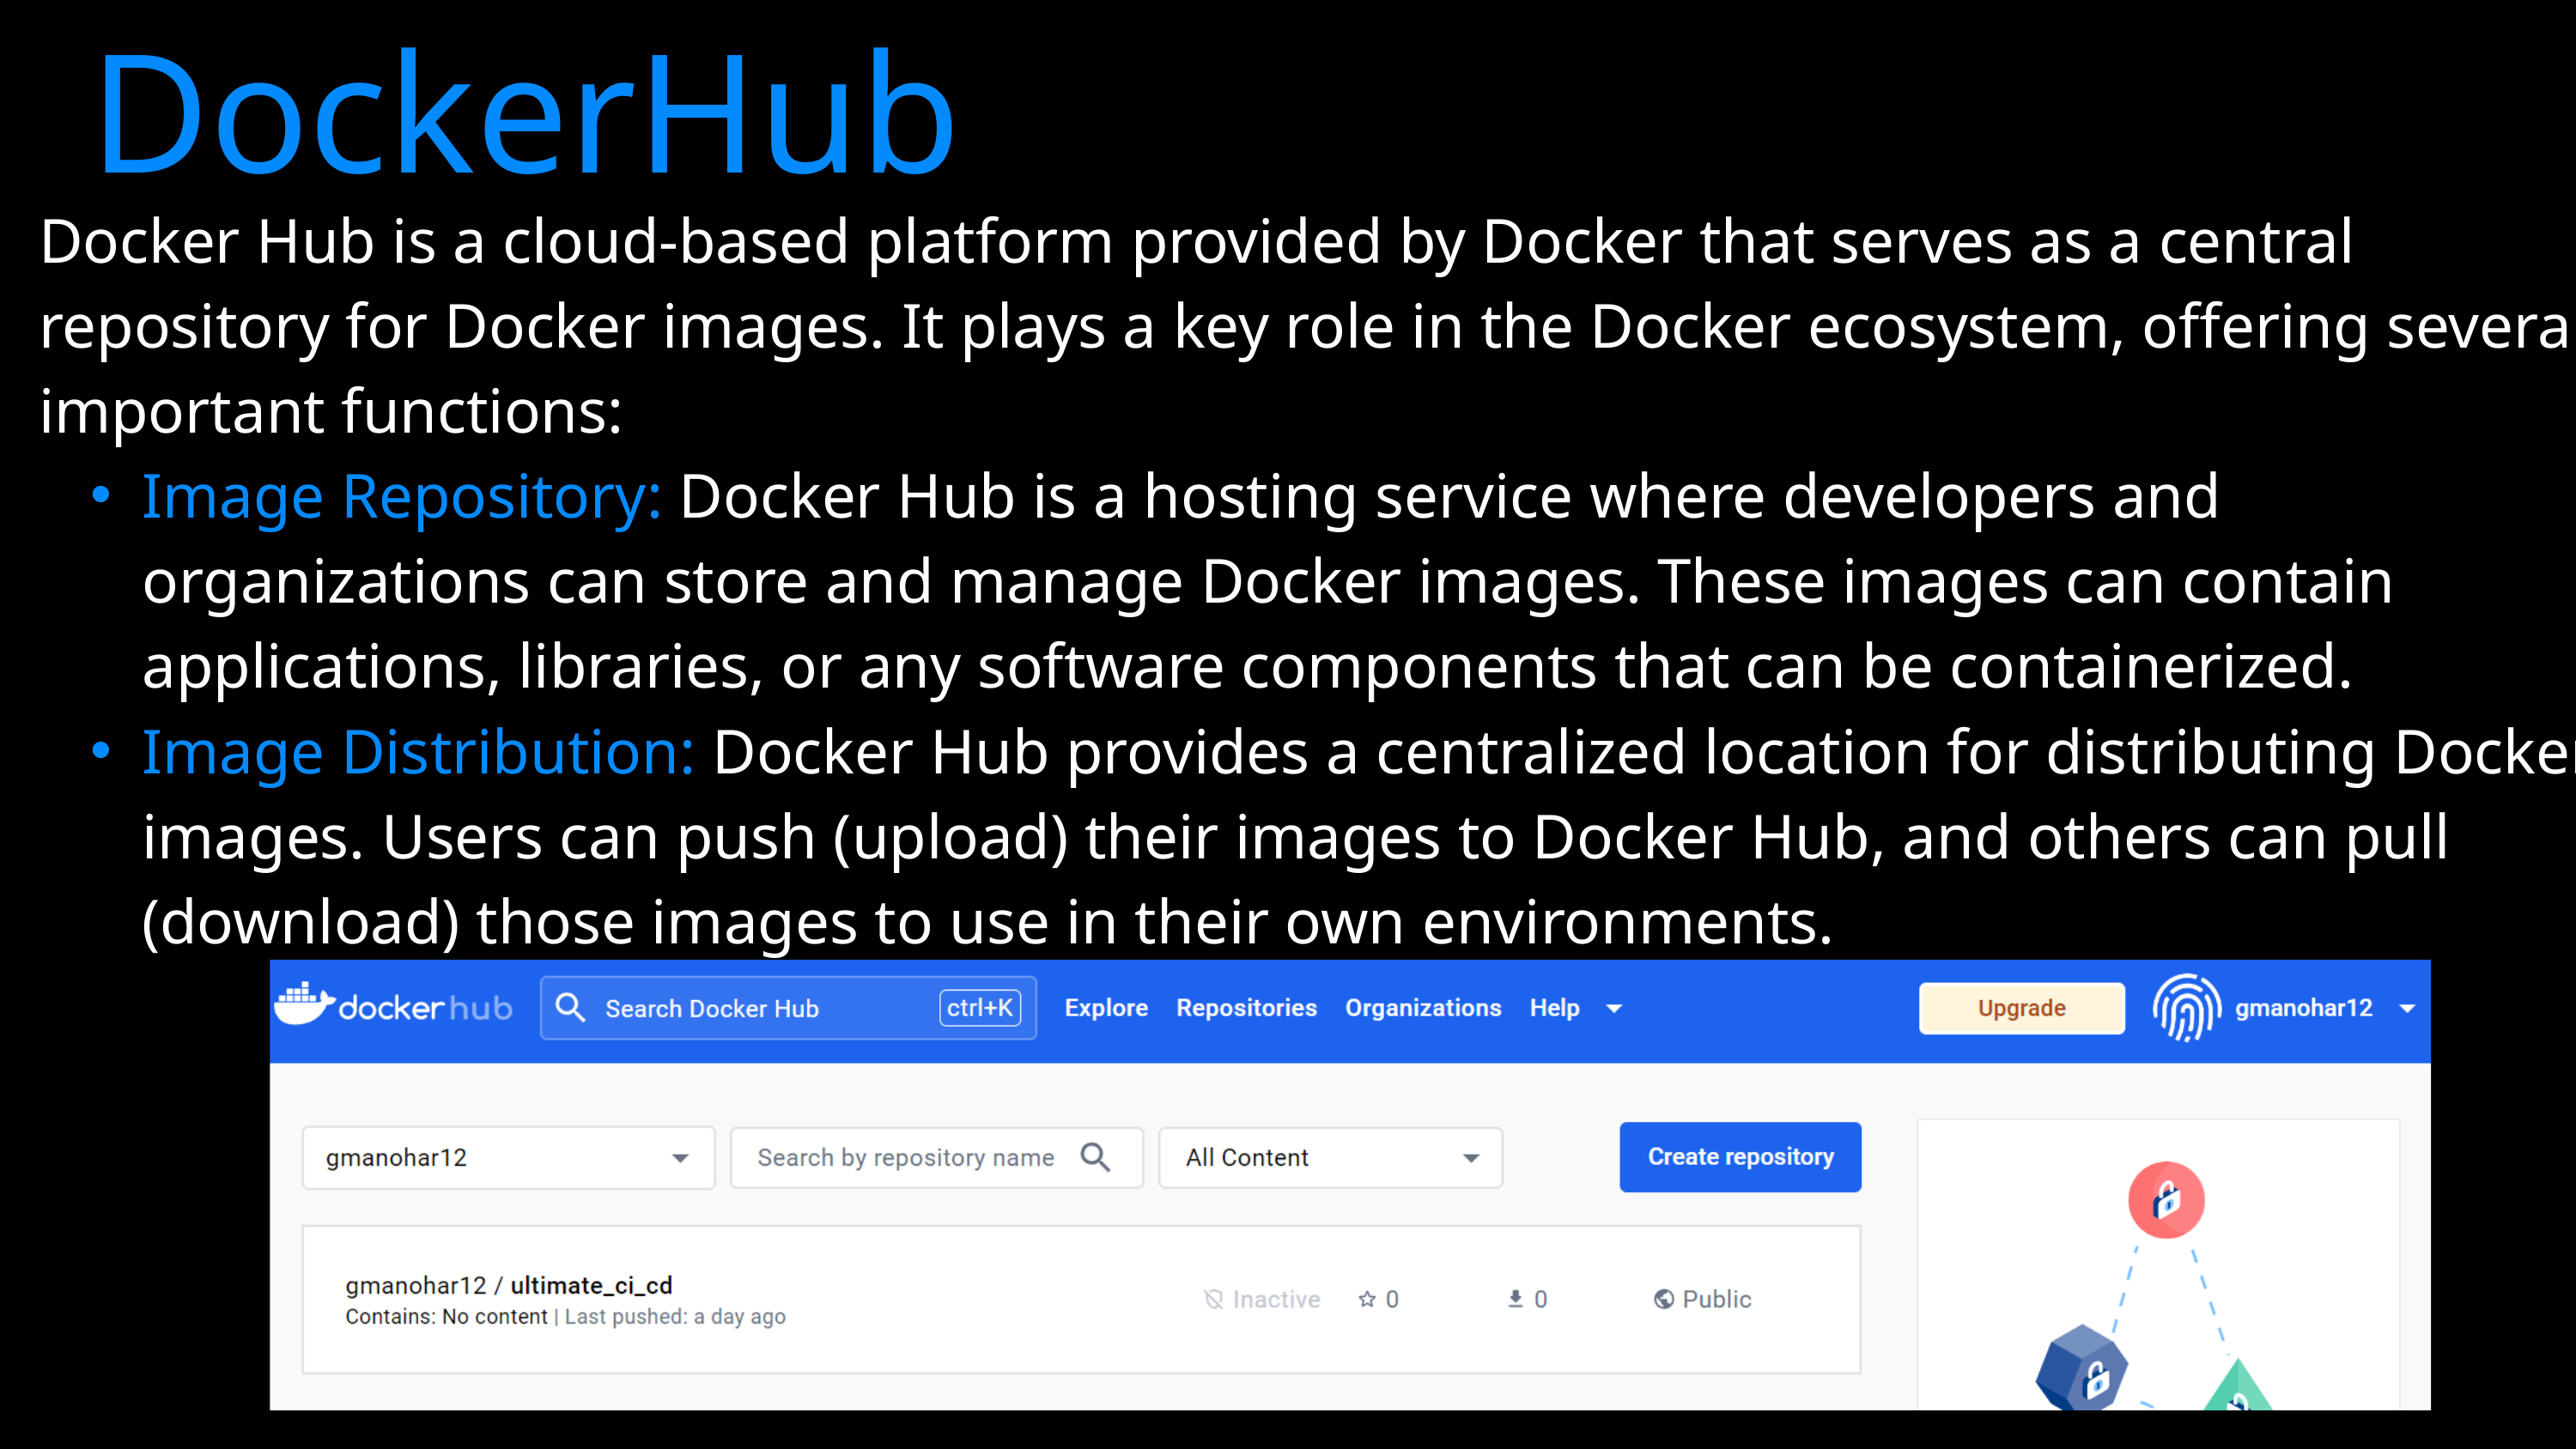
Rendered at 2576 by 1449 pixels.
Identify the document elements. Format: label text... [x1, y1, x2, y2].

text_box DockerHub [0, 0, 1052, 207]
text_box Docker Hub is a cloud-based platform provided by Docker that serves as a central repository for Docker images. It plays a key role in the Docker ecosystem, offering several important functions: Image Repository: Docker Hub is a hosting service where developers and organizations can store and manage Docker images. These images can contain applications, libraries, or any software components that can be containerized. Image Distribution: Docker Hub provides a centralized location for distributing Docker images. Users can push (upload) their images to Docker Hub, and others can pull (download) those images to use in their own environments. [39, 190, 2576, 1041]
text_box [270, 960, 2432, 1410]
